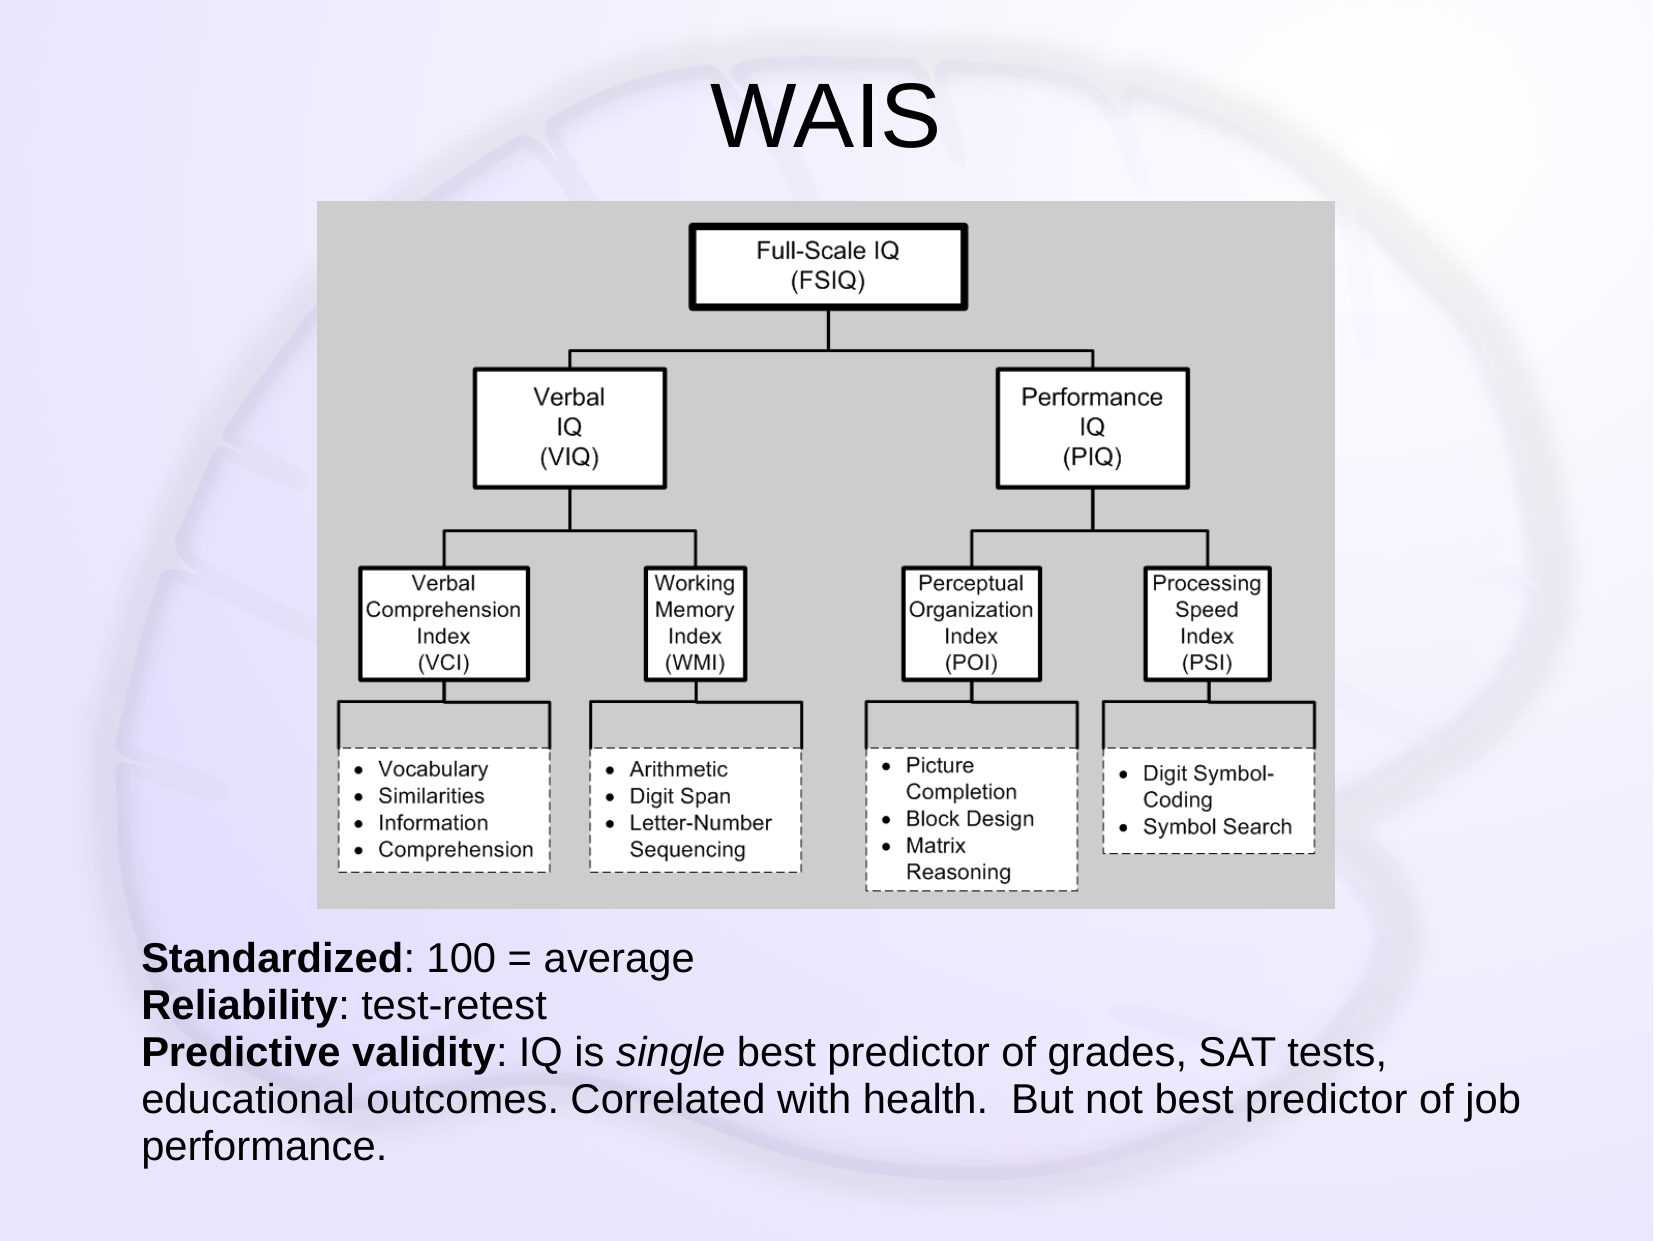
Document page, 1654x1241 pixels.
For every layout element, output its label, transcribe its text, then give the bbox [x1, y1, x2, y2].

picture [0, 0, 1654, 1241]
title WAIS [82, 49, 1571, 184]
text_box Standardized: 100 = average Reliability: test-retest Predictive validity: IQ is single best predictor of grades, SAT tests, educational outcomes. Correlated with health. But not best predictor of job performance. [126, 927, 1614, 1224]
